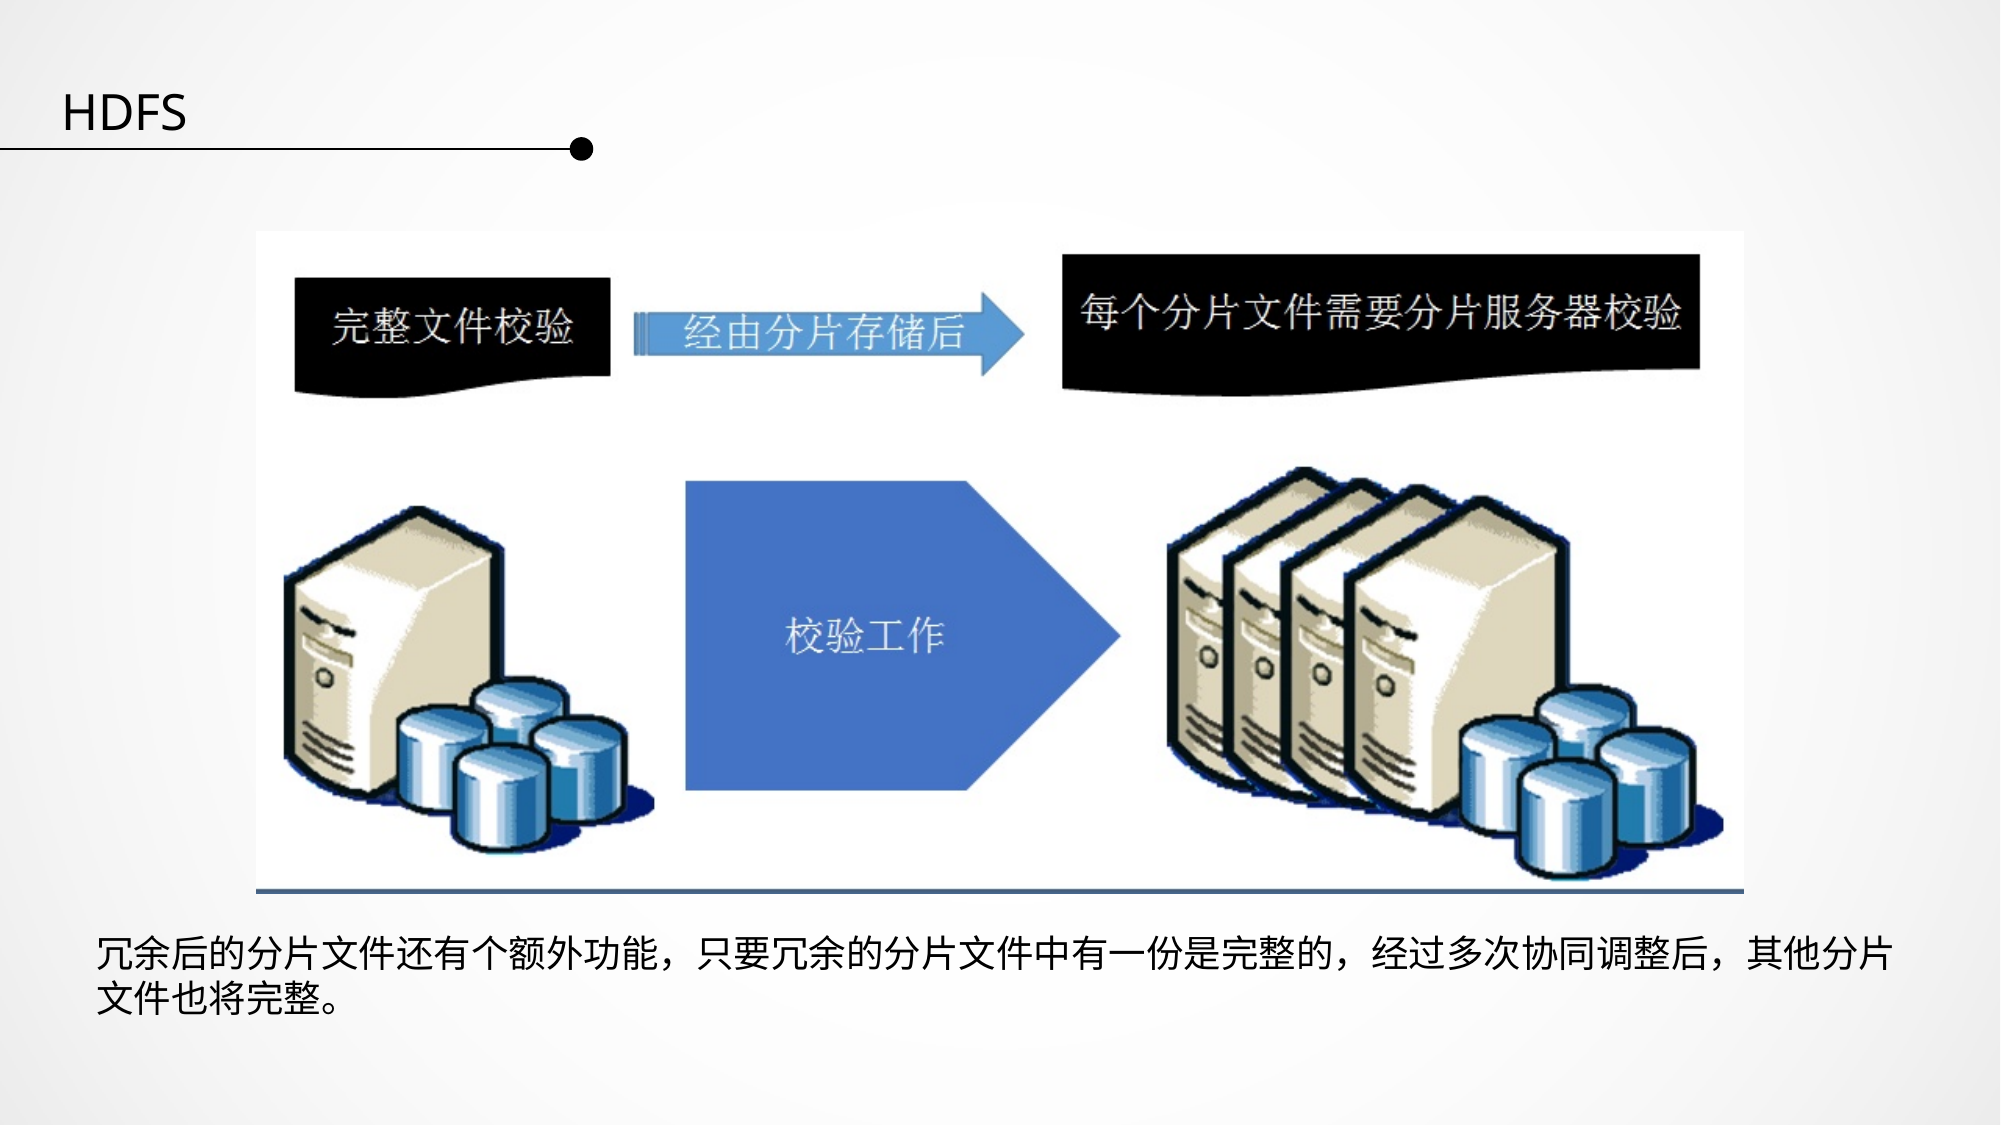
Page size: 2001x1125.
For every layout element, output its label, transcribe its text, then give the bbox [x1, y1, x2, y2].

text_box 冗余后的分片文件还有个额外功能，只要冗余的分片文件中有一份是完整的，经过多次协同调整后，其他分片文件也将完整。 [81, 922, 1934, 1028]
text_box [567, 135, 596, 163]
picture [255, 230, 1744, 894]
text_box HDFS [46, 73, 566, 148]
